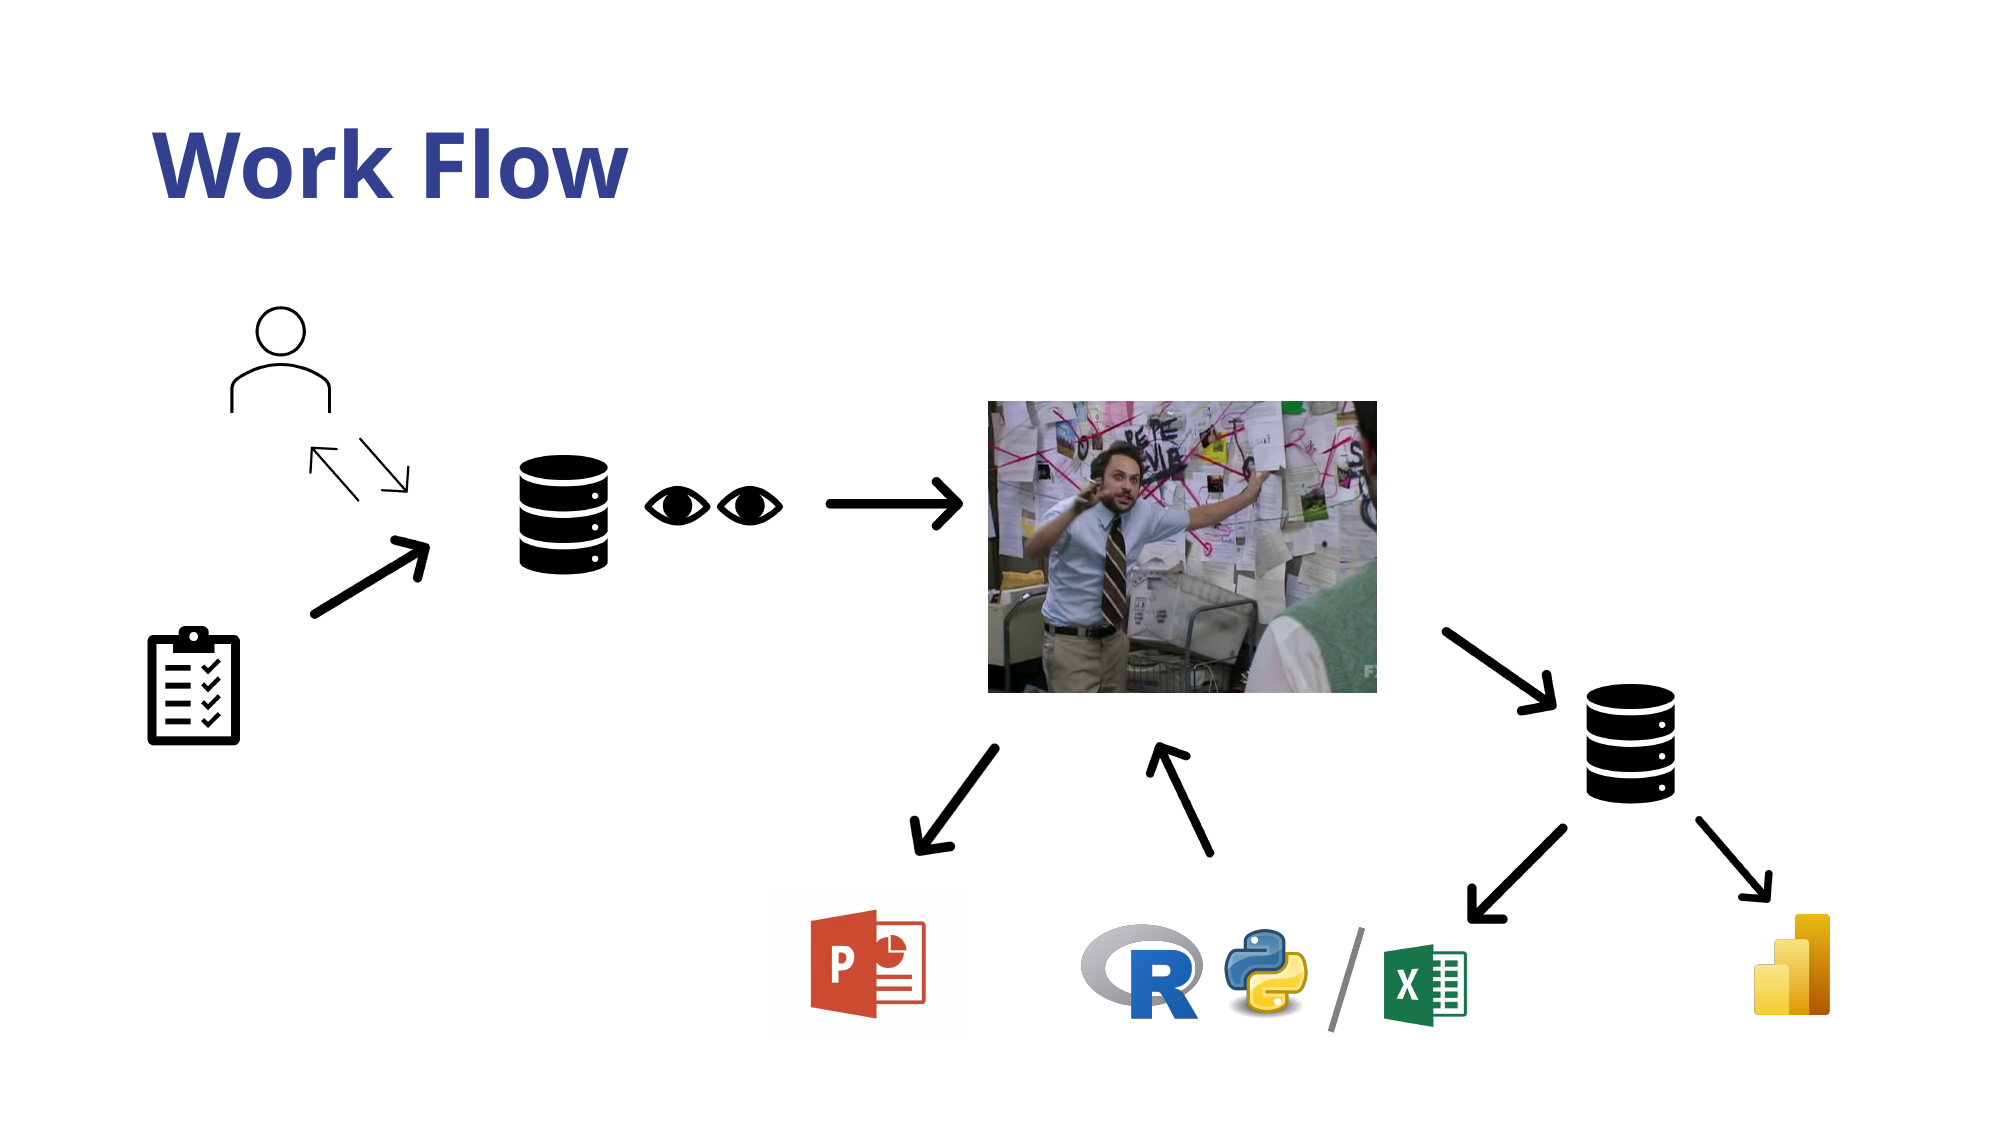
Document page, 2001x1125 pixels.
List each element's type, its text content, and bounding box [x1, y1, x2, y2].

picture [1384, 564, 1843, 1027]
picture [1081, 924, 1203, 1019]
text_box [1330, 927, 1363, 1032]
title Work Flow [137, 59, 1863, 278]
picture [767, 696, 1061, 1040]
picture [488, 430, 789, 590]
picture [818, 428, 969, 579]
picture [988, 401, 1377, 693]
picture [1219, 927, 1313, 1021]
picture [1094, 708, 1275, 891]
picture [205, 284, 472, 683]
picture [121, 614, 265, 757]
